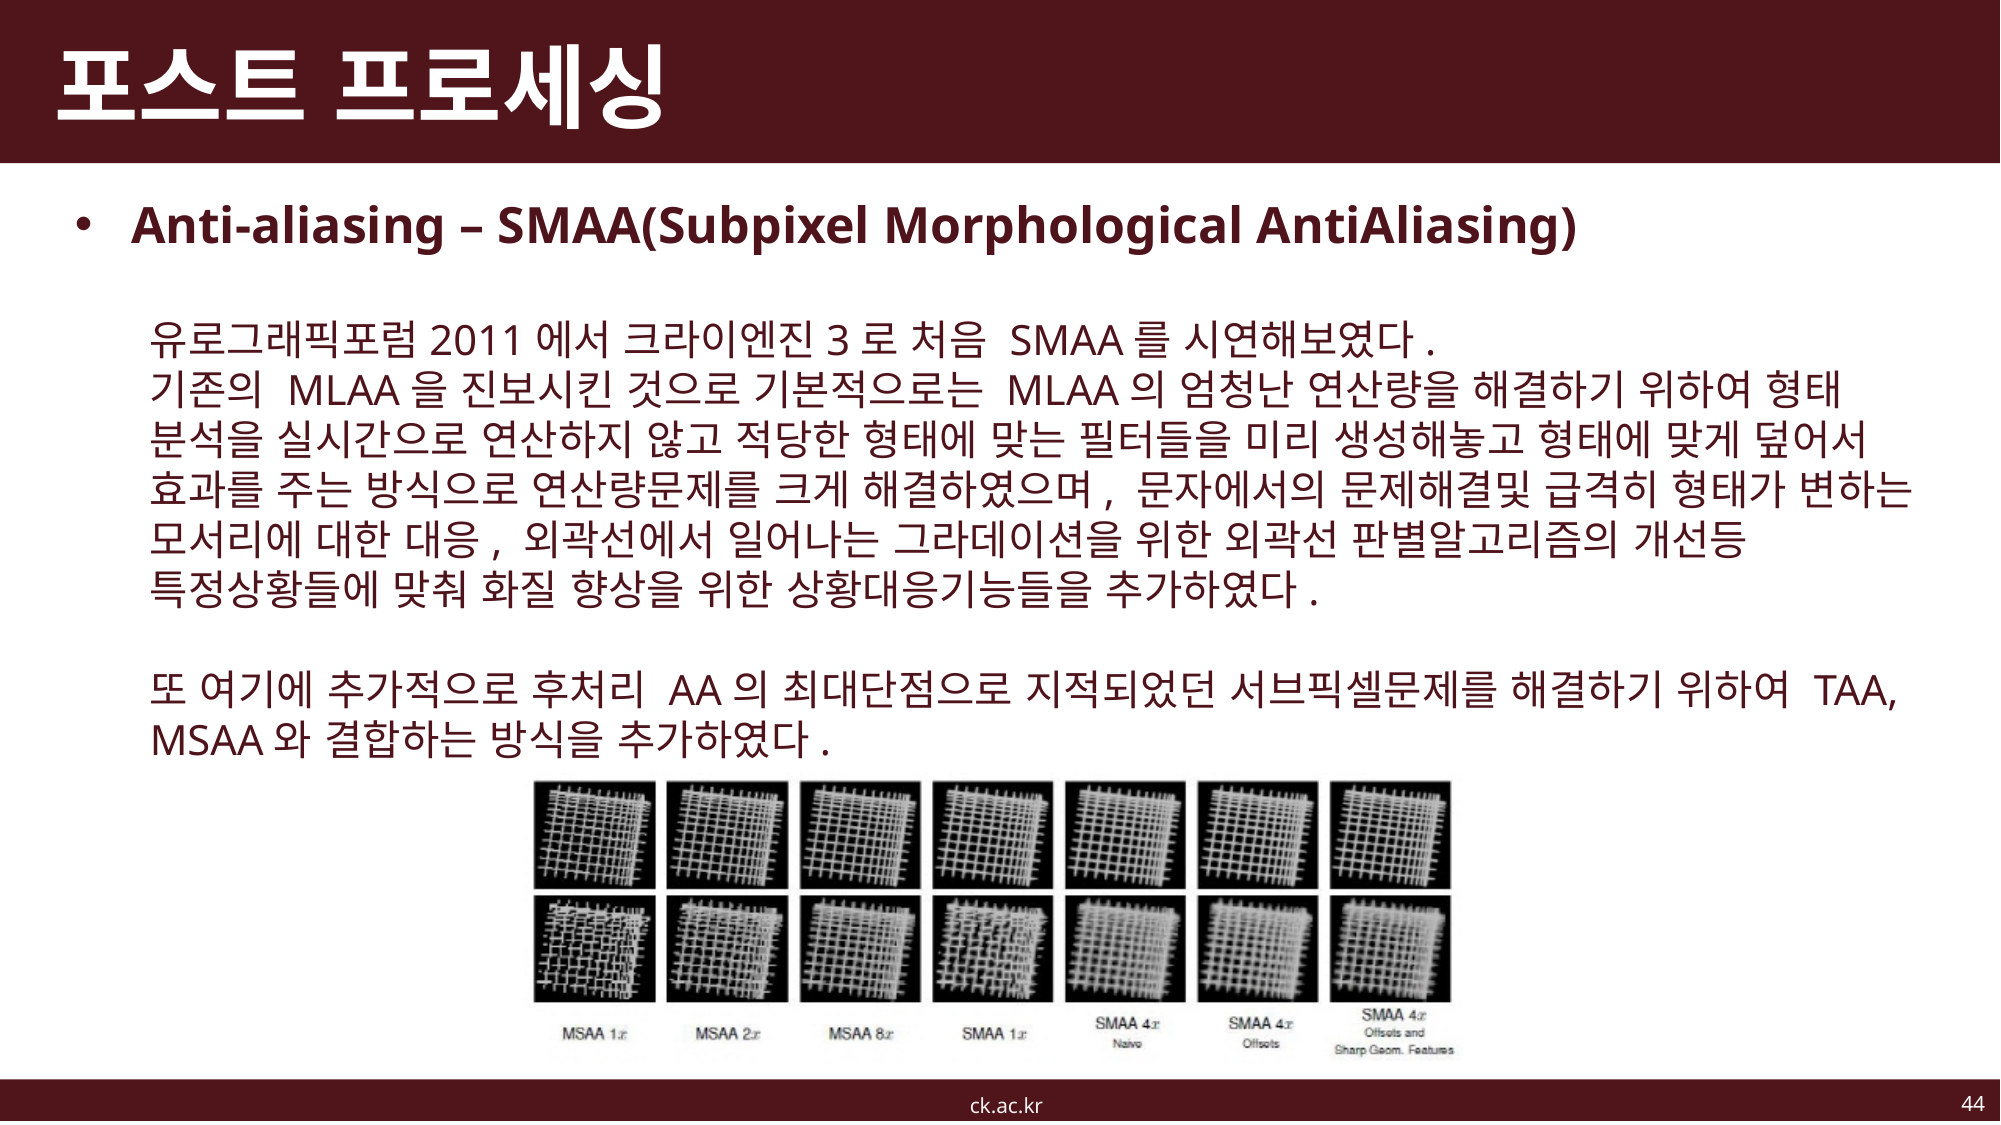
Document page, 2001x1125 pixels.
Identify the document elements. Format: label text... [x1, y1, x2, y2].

slide_number 44 [1911, 1083, 2000, 1125]
picture [523, 773, 1477, 1078]
title 포스트 프로세싱 [39, 34, 1289, 149]
text_box Anti-aliasing – SMAA(Subpixel Morphological AntiAliasing) 유로그래픽포럼2011에서 크라이엔진3로 처음 SMAA를 시연해보였다. 기존의 MLAA을 진보시킨 것으로 기본적으로는 MLAA의 엄청난 연산량을 해결하기 위하여 형태 분석을 실시간으로 연산하지 않고 적당한 형태에 맞는 필터들을 미리 생성해놓고 형태에 맞게 덮어서 효과를 주는 방식으로 연산량문제를 크게 해결하였으며, 문자에서의 문제해결및 급격히 형태가 변하는 모서리에 대한 대응, 외곽선에서 일어나는 그라데이션을 위한 외곽선 판별알고리즘의 개선등 특정상황들에 맞춰 화질 향상을 위한 상황대응기능들을 추가하였다. 또 여기에 추가적으로 후처리 AA의 최대단점으로 지적되었던 서브픽셀문제를 해결하기 위하여 TAA, MSAA와 결합하는 방식을 추가하였다. [60, 186, 1953, 772]
footer ck.ac.kr [949, 1084, 1064, 1125]
